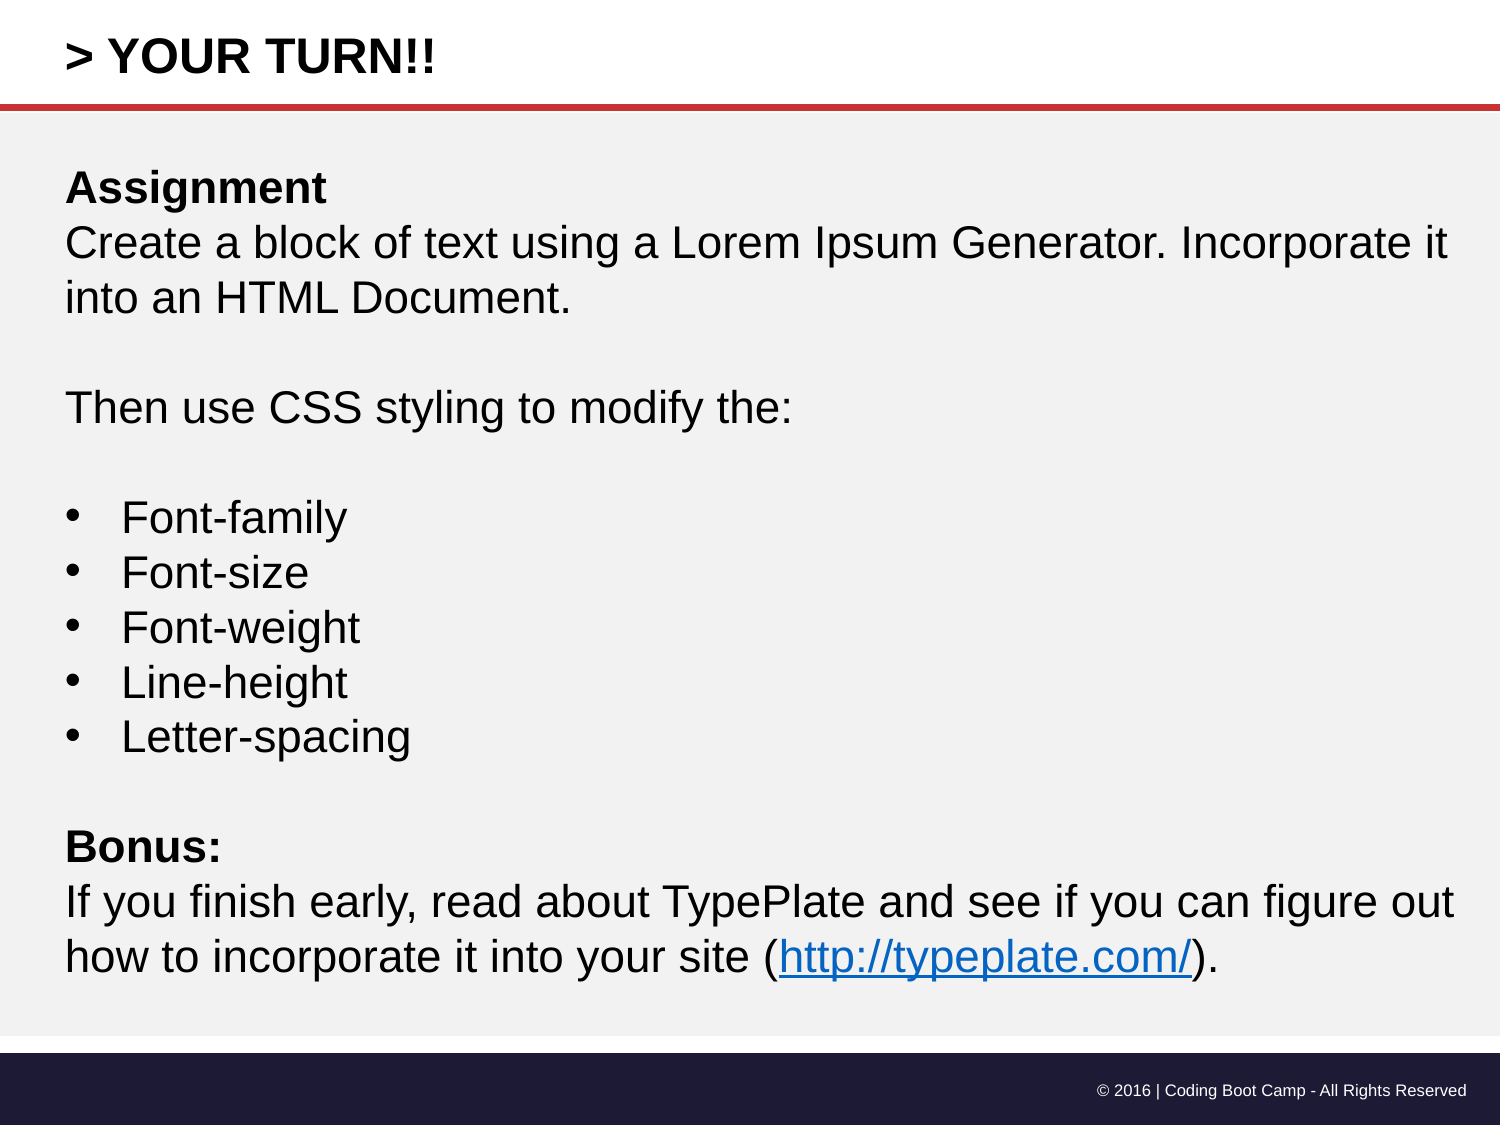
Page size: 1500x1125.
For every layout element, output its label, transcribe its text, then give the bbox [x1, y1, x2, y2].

text_box Assignment Create a block of text using a Lorem Ipsum Generator. Incorporate it into an HTML Document. Then use CSS styling to modify the: Font-family Font-size Font-weight Line-height Letter-spacing Bonus: If you finish early, read about TypePlate and see if you can figure out how to incorporate it into your site (http://typeplate.com/). [49, 149, 1475, 1100]
text_box > YOUR TURN!! [50, 16, 913, 91]
text_box [0, 112, 1500, 1037]
